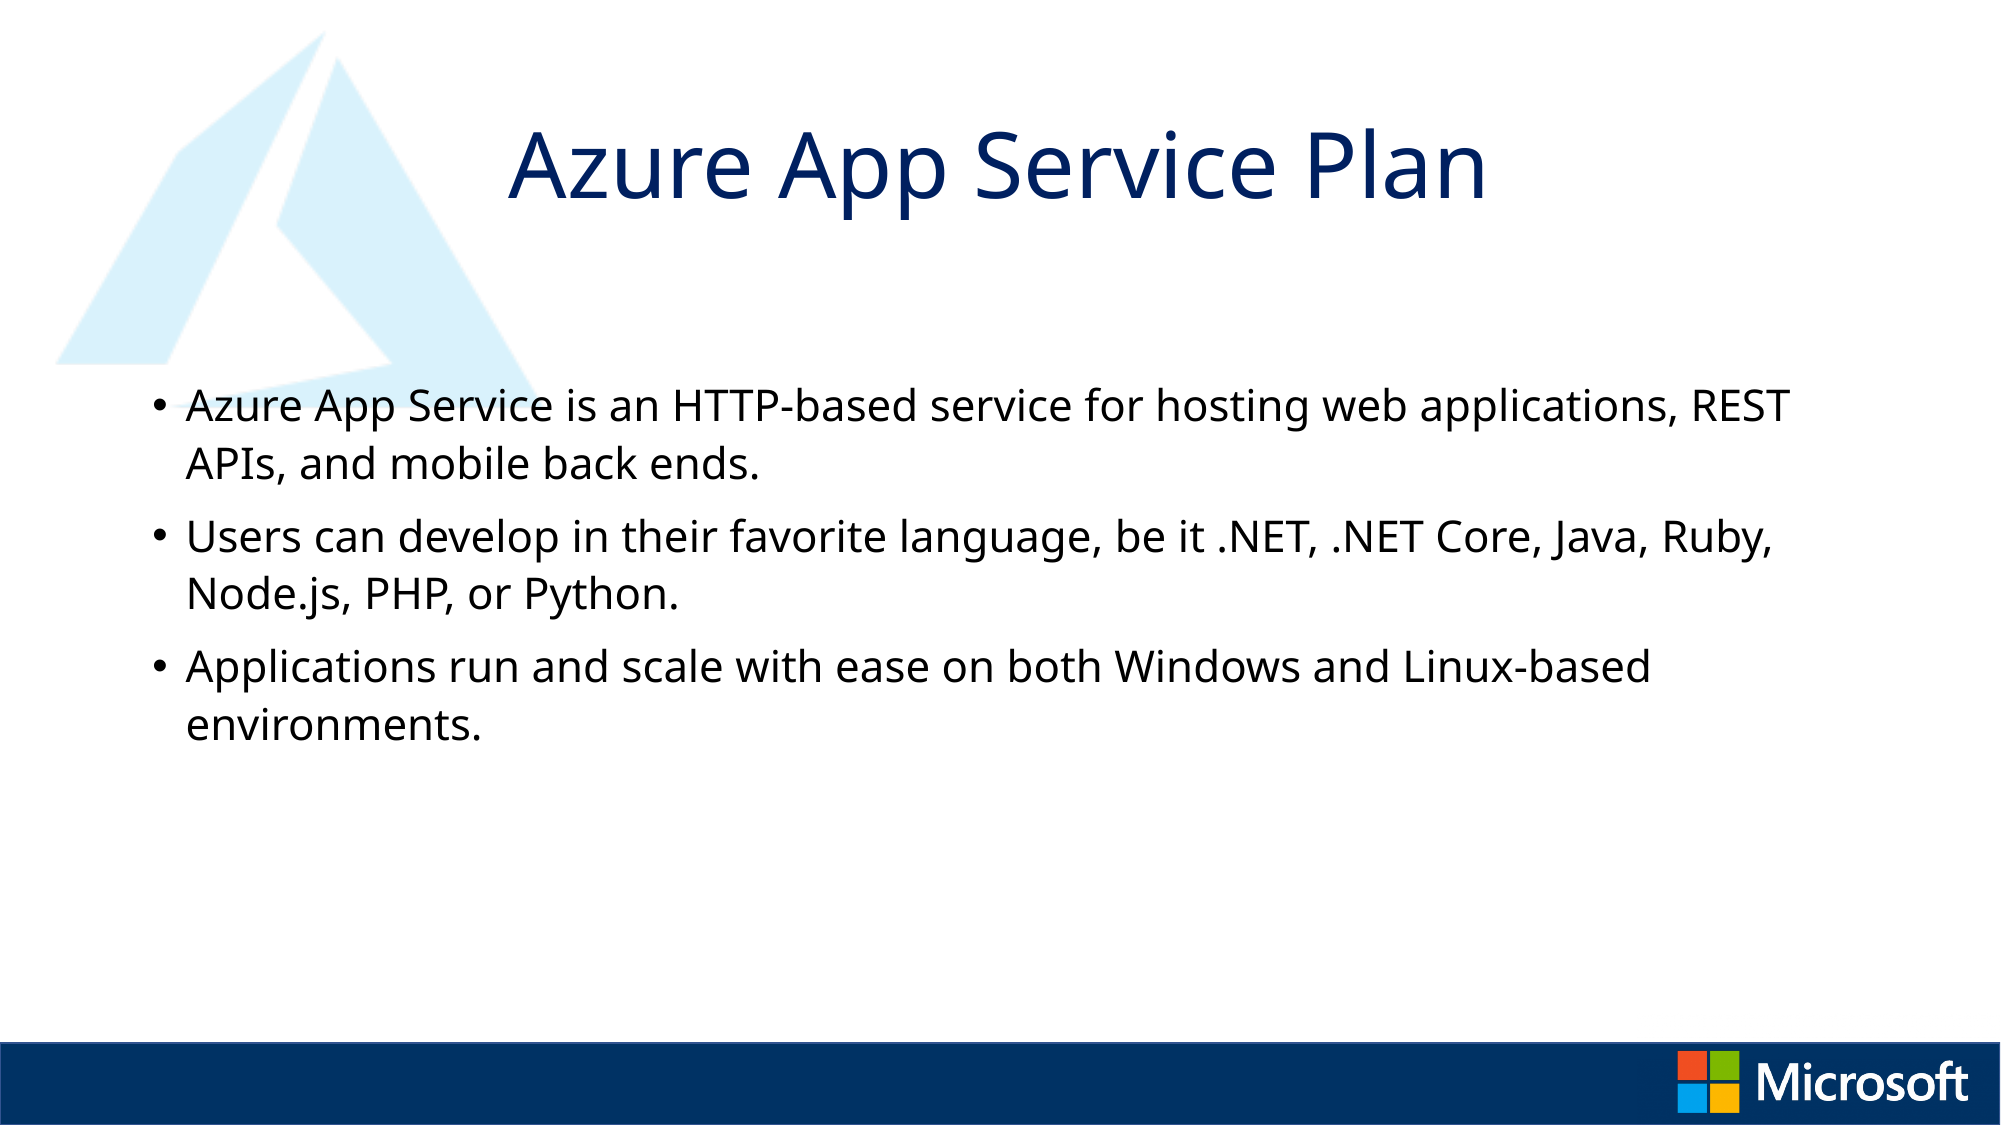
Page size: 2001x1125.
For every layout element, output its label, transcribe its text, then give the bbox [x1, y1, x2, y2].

title Azure App Service Plan [137, 59, 1863, 278]
list Azure App Service is an HTTP-based service for hosting web applications, REST APIs, and mobile back ends. Users can develop in their favorite language, be it .NET, .NET Core, Java, Ruby, Node.js, PHP, or Python. Applications run and scale with ease on both Windows and Linux-based environments. [137, 365, 1863, 760]
picture [1637, 1013, 2001, 1125]
